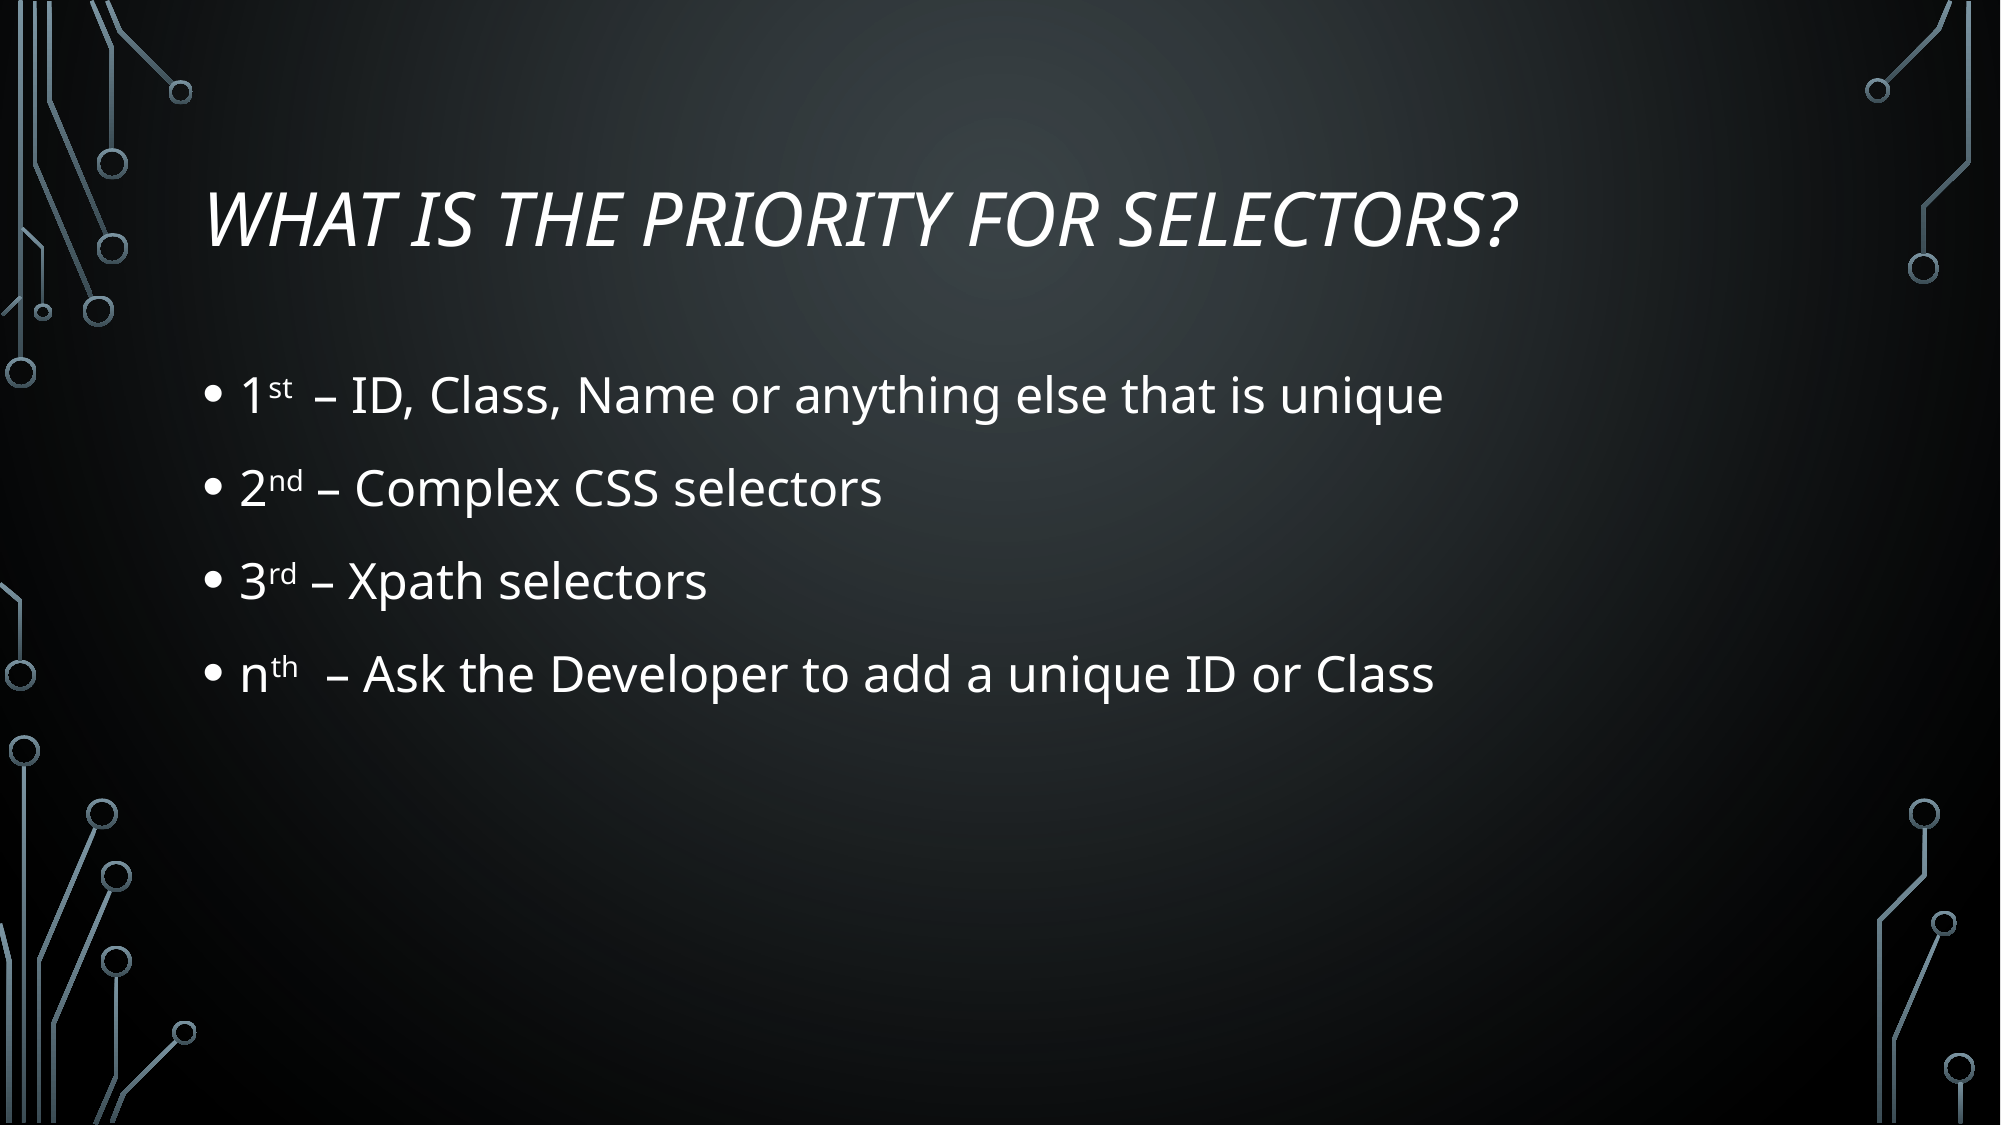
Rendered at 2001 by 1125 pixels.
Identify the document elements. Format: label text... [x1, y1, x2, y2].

list 1st – ID, Class, Name or anything else that is unique 2nd – Complex CSS selectors 3rd – Xpath selectors nth – Ask the Developer to add a unique ID or Class [187, 343, 1813, 925]
title What is the priority for selectors? [187, 101, 1813, 343]
